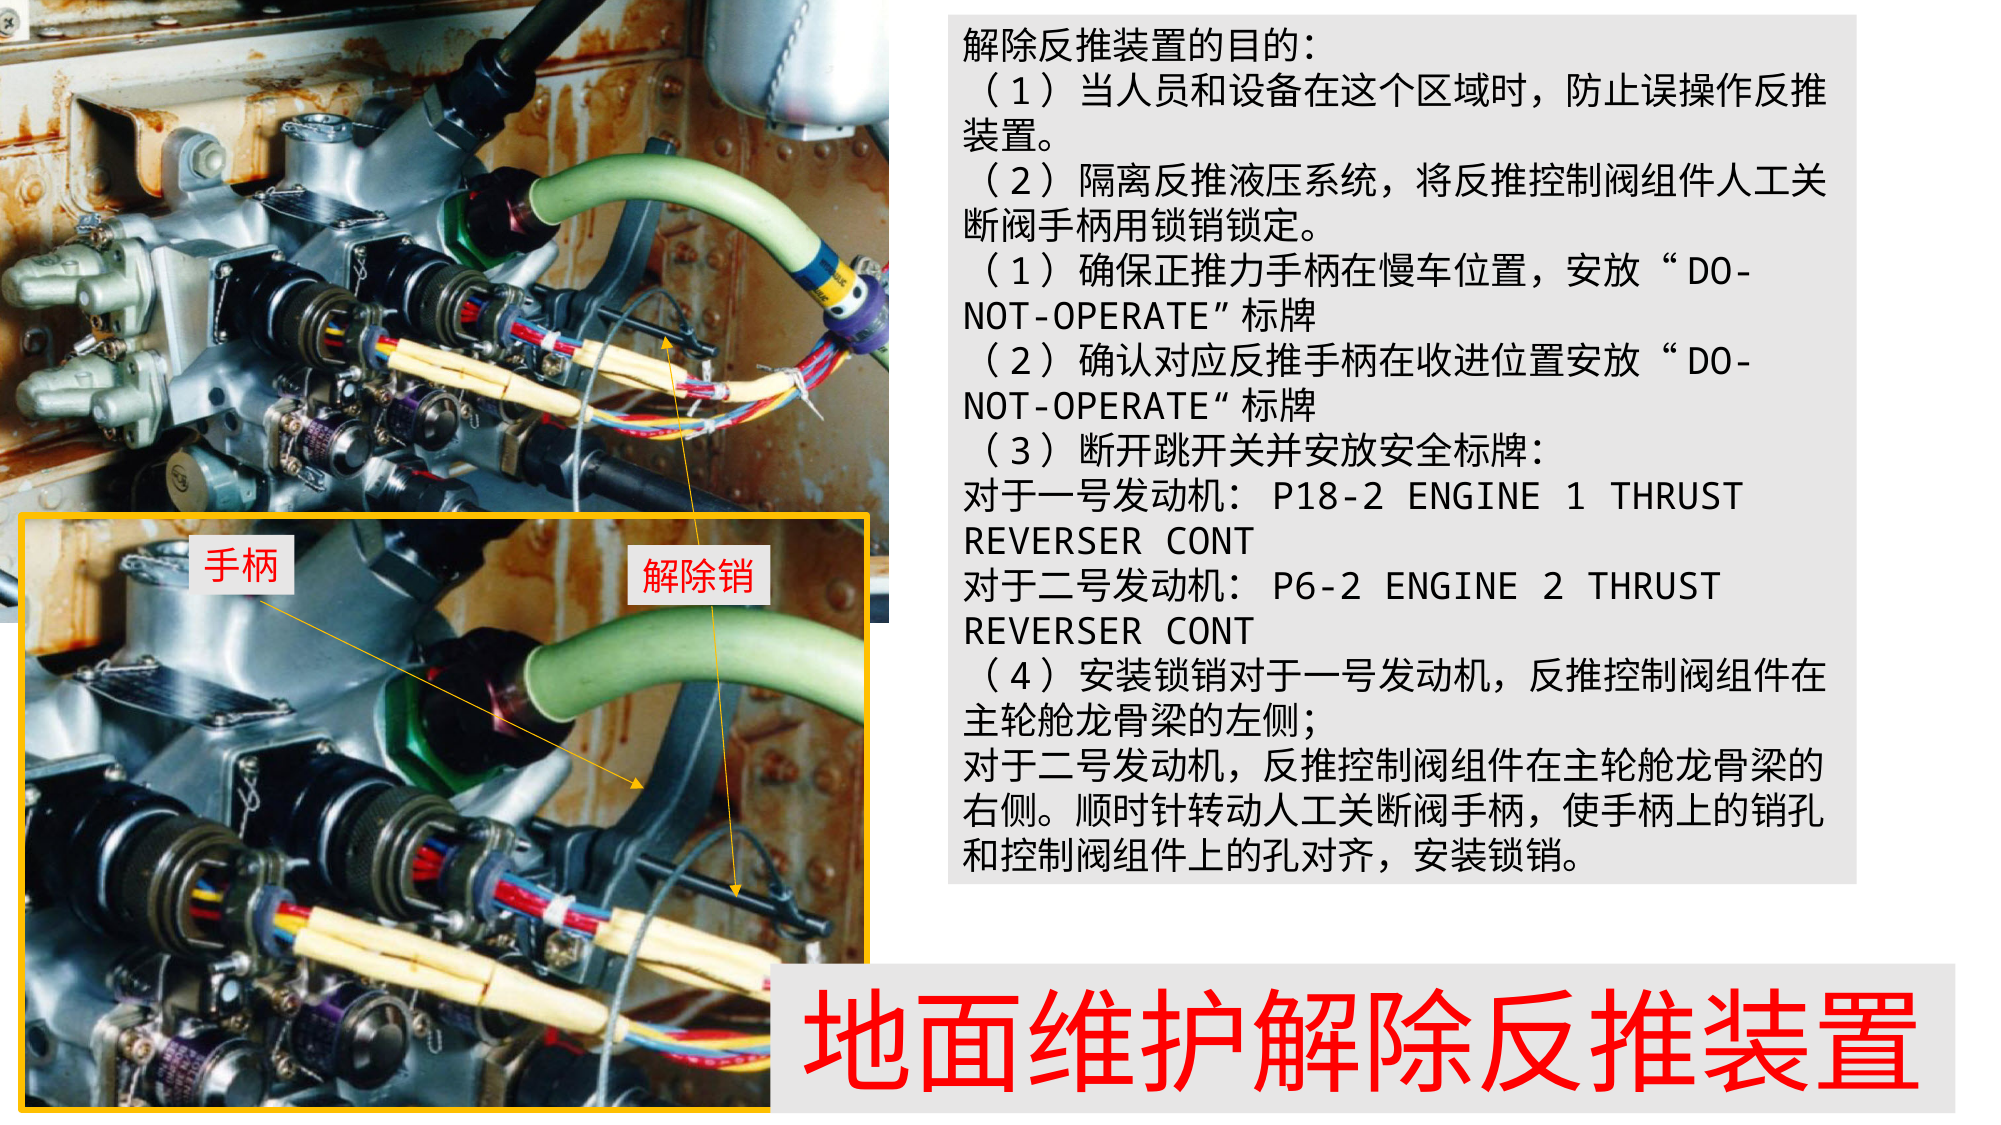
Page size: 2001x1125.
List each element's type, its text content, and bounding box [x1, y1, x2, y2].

picture [0, 0, 889, 1107]
text_box 解除反推装置的目的： （1）当人员和设备在这个区域时，防止误操作反推装置。 （2）隔离反推液压系统，将反推控制阀组件人工关断阀手柄用锁销锁定。 （1）确保正推力手柄在慢车位置，安放“DO-NOT-OPERATE”标牌 （2）确认对应反推手柄在收进位置安放“DO-NOT-OPERATE“标牌 （3）断开跳开关并安放安全标牌： 对于一号发动机：P18-2 ENGINE 1 THRUST REVERSER CONT 对于二号发动机：P6-2 ENGINE 2 THRUST REVERSER CONT （4）安装锁销对于一号发动机，反推控制阀组件在主轮舱龙骨梁的左侧； 对于二号发动机，反推控制阀组件在主轮舱龙骨梁的右侧。顺时针转动人工关断阀手柄，使手柄上的销孔和控制阀组件上的孔对齐，安装锁销。 [948, 14, 1857, 885]
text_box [665, 335, 700, 546]
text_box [260, 600, 644, 789]
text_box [711, 605, 737, 898]
text_box 地面维护解除反推装置 [770, 963, 1956, 1114]
